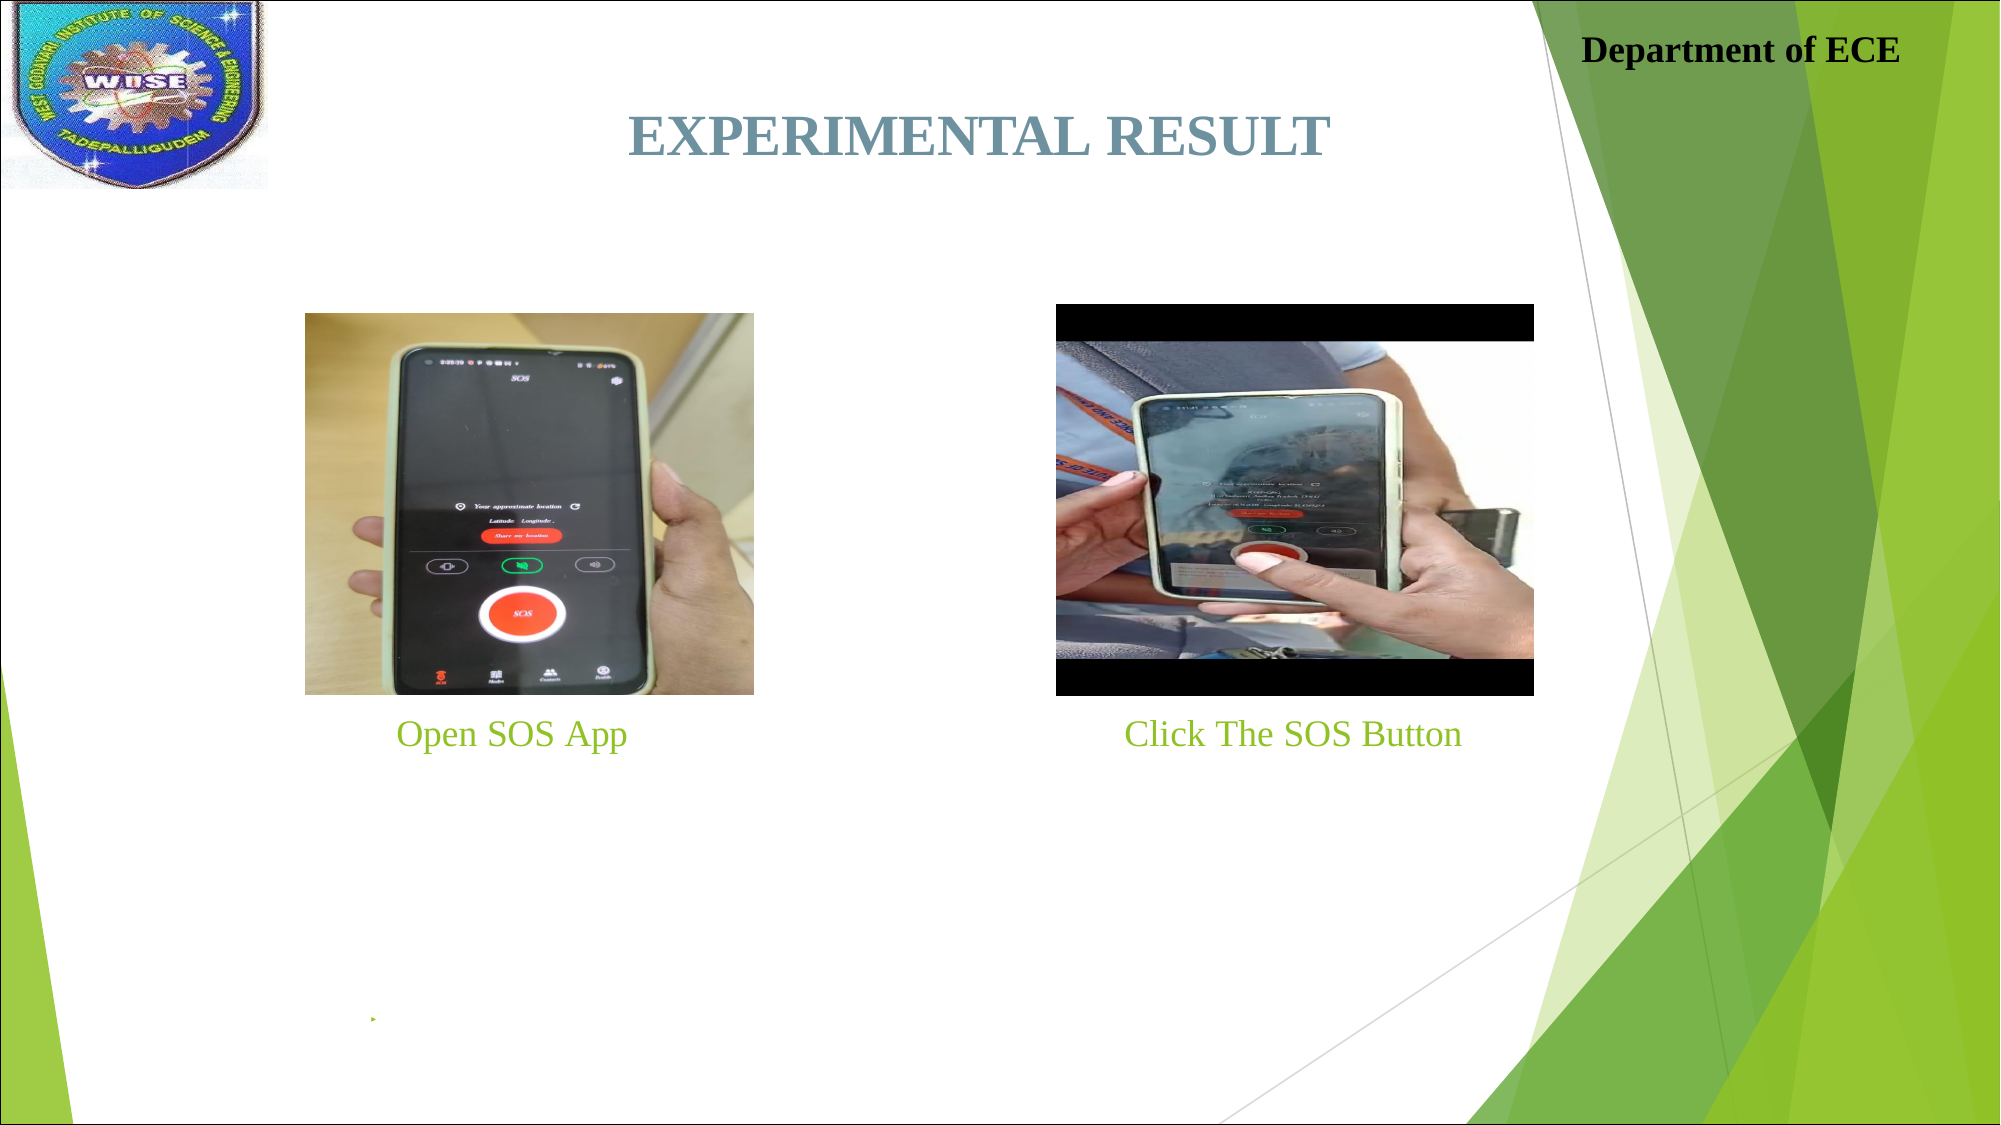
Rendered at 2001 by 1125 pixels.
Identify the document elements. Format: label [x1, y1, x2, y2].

text_box [0, 0, 2000, 1125]
